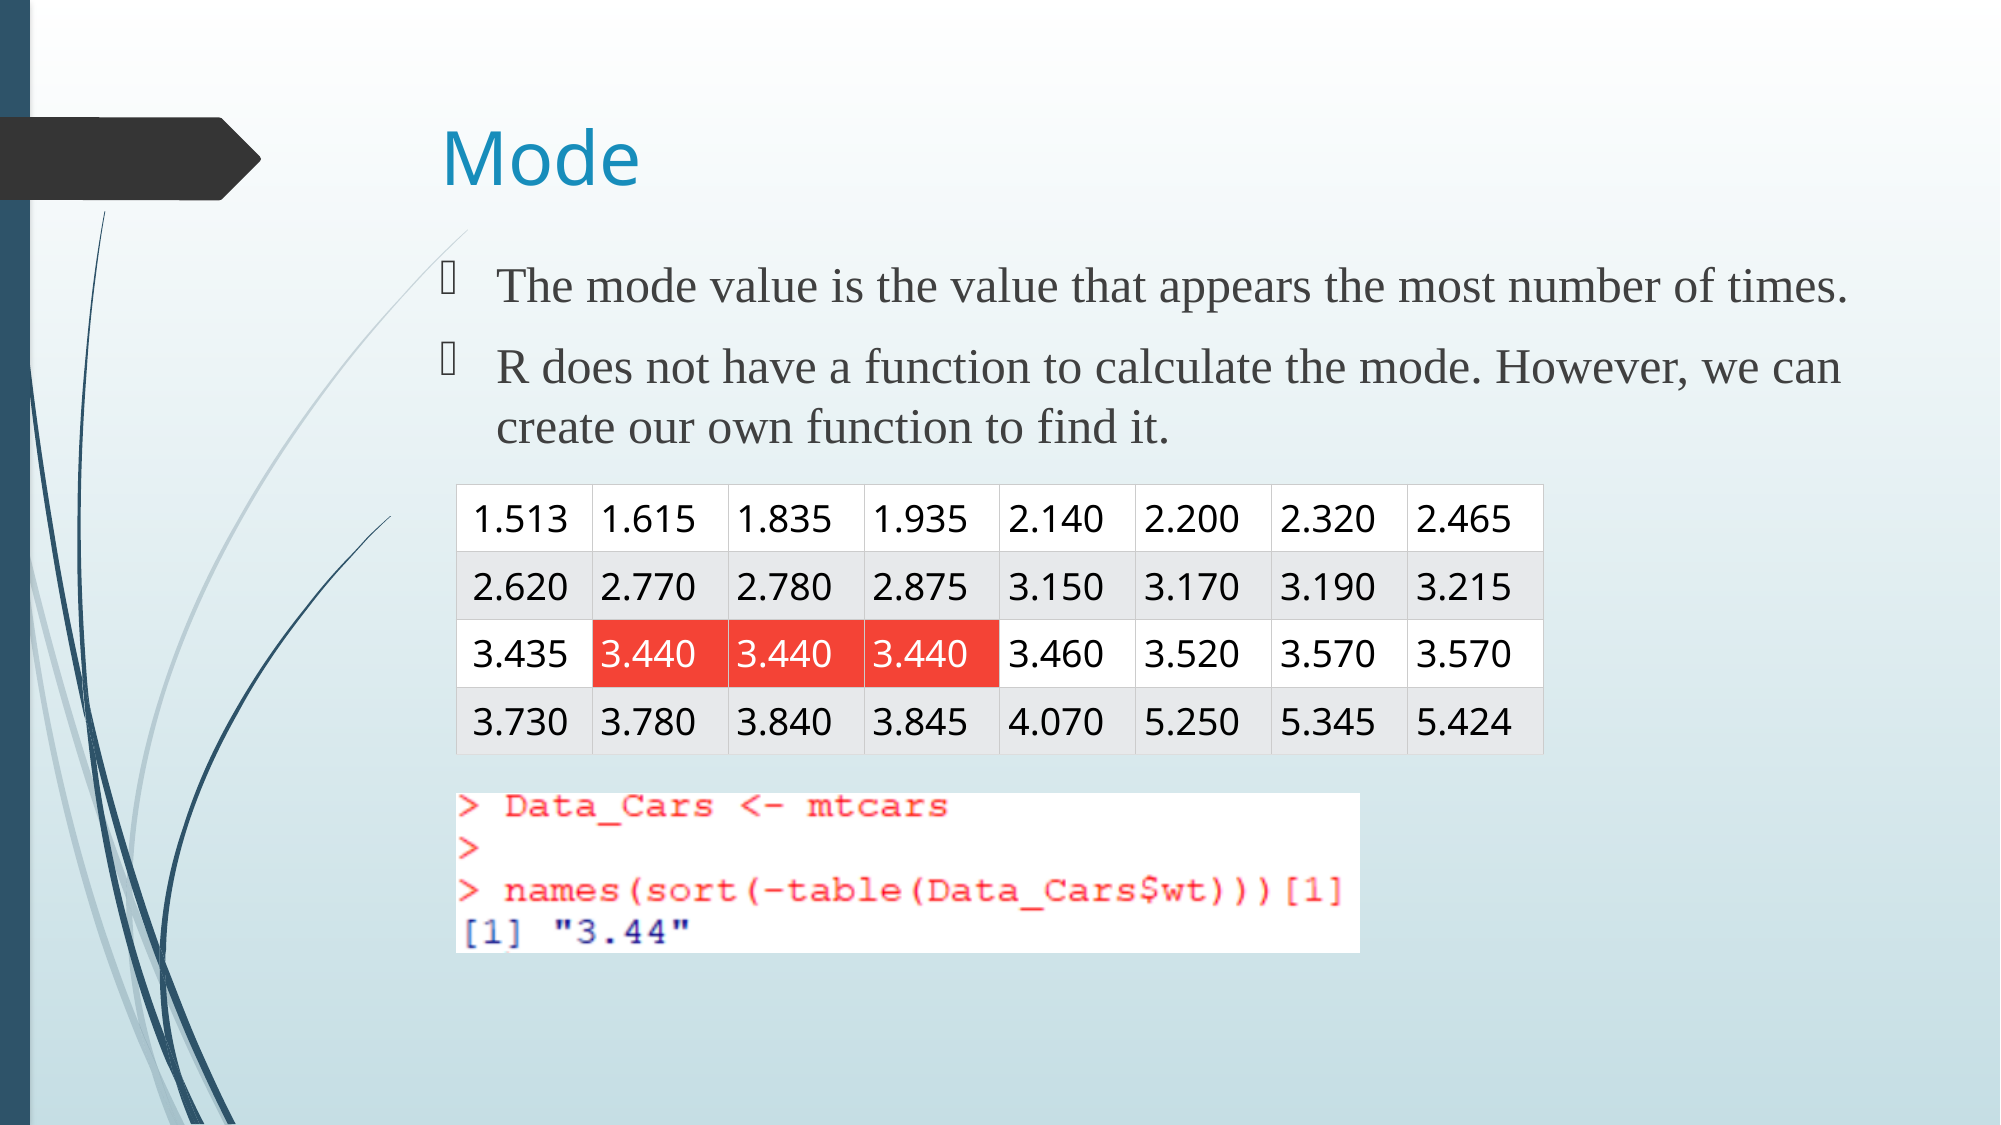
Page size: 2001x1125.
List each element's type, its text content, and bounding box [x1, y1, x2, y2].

table_cell 5.424 [1408, 688, 1543, 754]
table_header 2.465 [1408, 485, 1543, 551]
table_cell 3.440 [865, 620, 999, 687]
table_cell 3.570 [1272, 620, 1407, 687]
table_header 1.835 [729, 485, 864, 551]
table_header 1.615 [593, 485, 728, 551]
table_cell 2.770 [593, 552, 728, 619]
table_cell 3.845 [865, 688, 999, 754]
table_header 2.200 [1136, 485, 1271, 551]
table_cell 3.460 [1000, 620, 1135, 687]
table_cell 3.150 [1000, 552, 1135, 619]
table_cell 3.440 [729, 620, 864, 687]
title Mode [425, 102, 1888, 245]
table_cell 3.435 [457, 620, 592, 687]
table_cell 3.780 [593, 688, 728, 754]
table_cell 3.190 [1272, 552, 1407, 619]
table_header 2.320 [1272, 485, 1407, 551]
table_cell 4.070 [1000, 688, 1135, 754]
picture [455, 793, 1360, 954]
table_cell 3.840 [729, 688, 864, 754]
table_cell 2.620 [457, 552, 592, 619]
table_cell 2.875 [865, 552, 999, 619]
table_cell 3.440 [593, 620, 728, 687]
list The mode value is the value that appears the most number of times. R does not have a function to calculate the mode. However, we can create our own function to find it. [424, 245, 1888, 970]
table_header 1.935 [865, 485, 999, 551]
table_cell 3.570 [1408, 620, 1543, 687]
table_cell 3.215 [1408, 552, 1543, 619]
table_cell 3.730 [457, 688, 592, 754]
table_cell 3.520 [1136, 620, 1271, 687]
table_cell 5.345 [1272, 688, 1407, 754]
table_cell 3.170 [1136, 552, 1271, 619]
table_header 1.513 [457, 485, 592, 551]
table_cell 5.250 [1136, 688, 1271, 754]
table_header 2.140 [1000, 485, 1135, 551]
table_cell 2.780 [729, 552, 864, 619]
